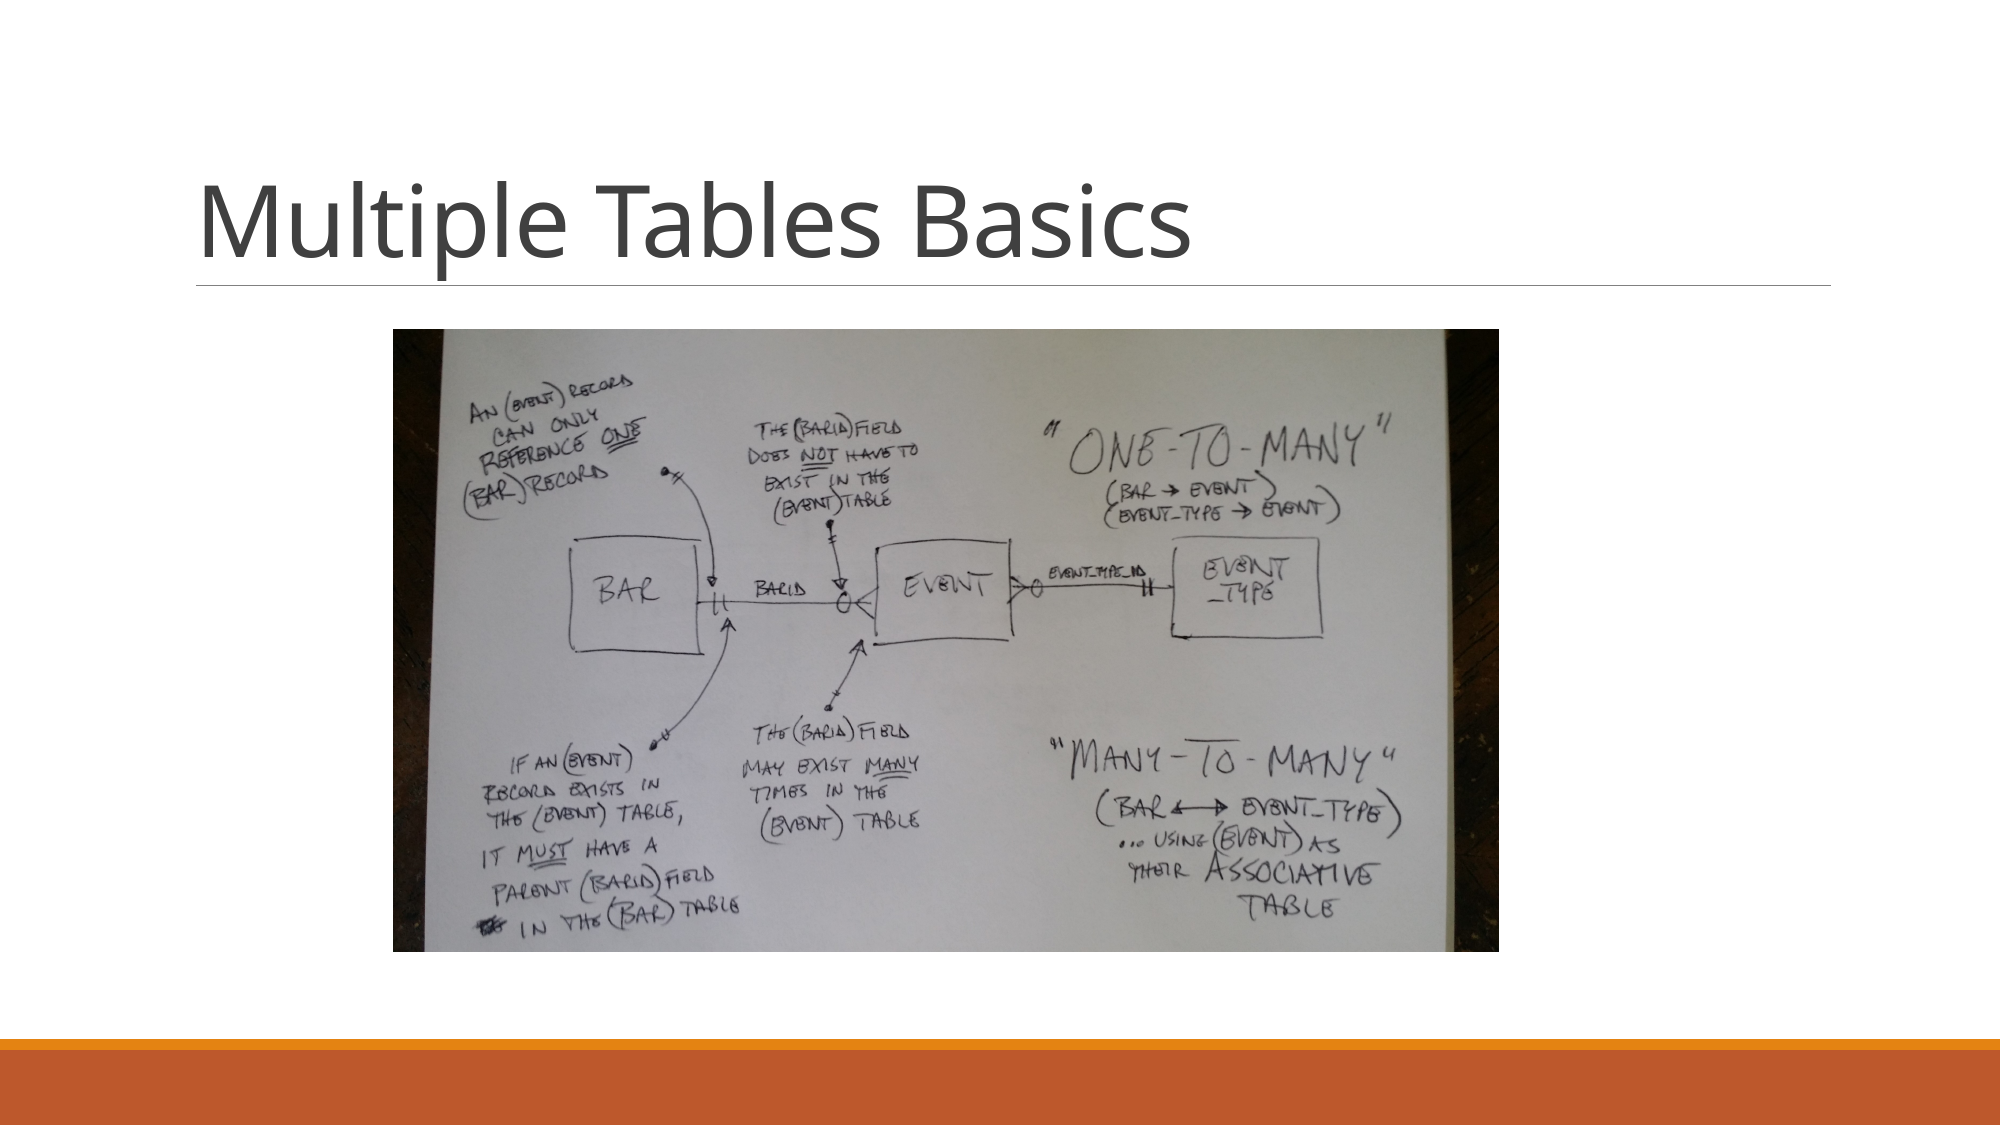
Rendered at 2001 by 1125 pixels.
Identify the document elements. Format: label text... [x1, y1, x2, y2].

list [393, 329, 1500, 952]
title Multiple Tables Basics [180, 47, 1830, 285]
